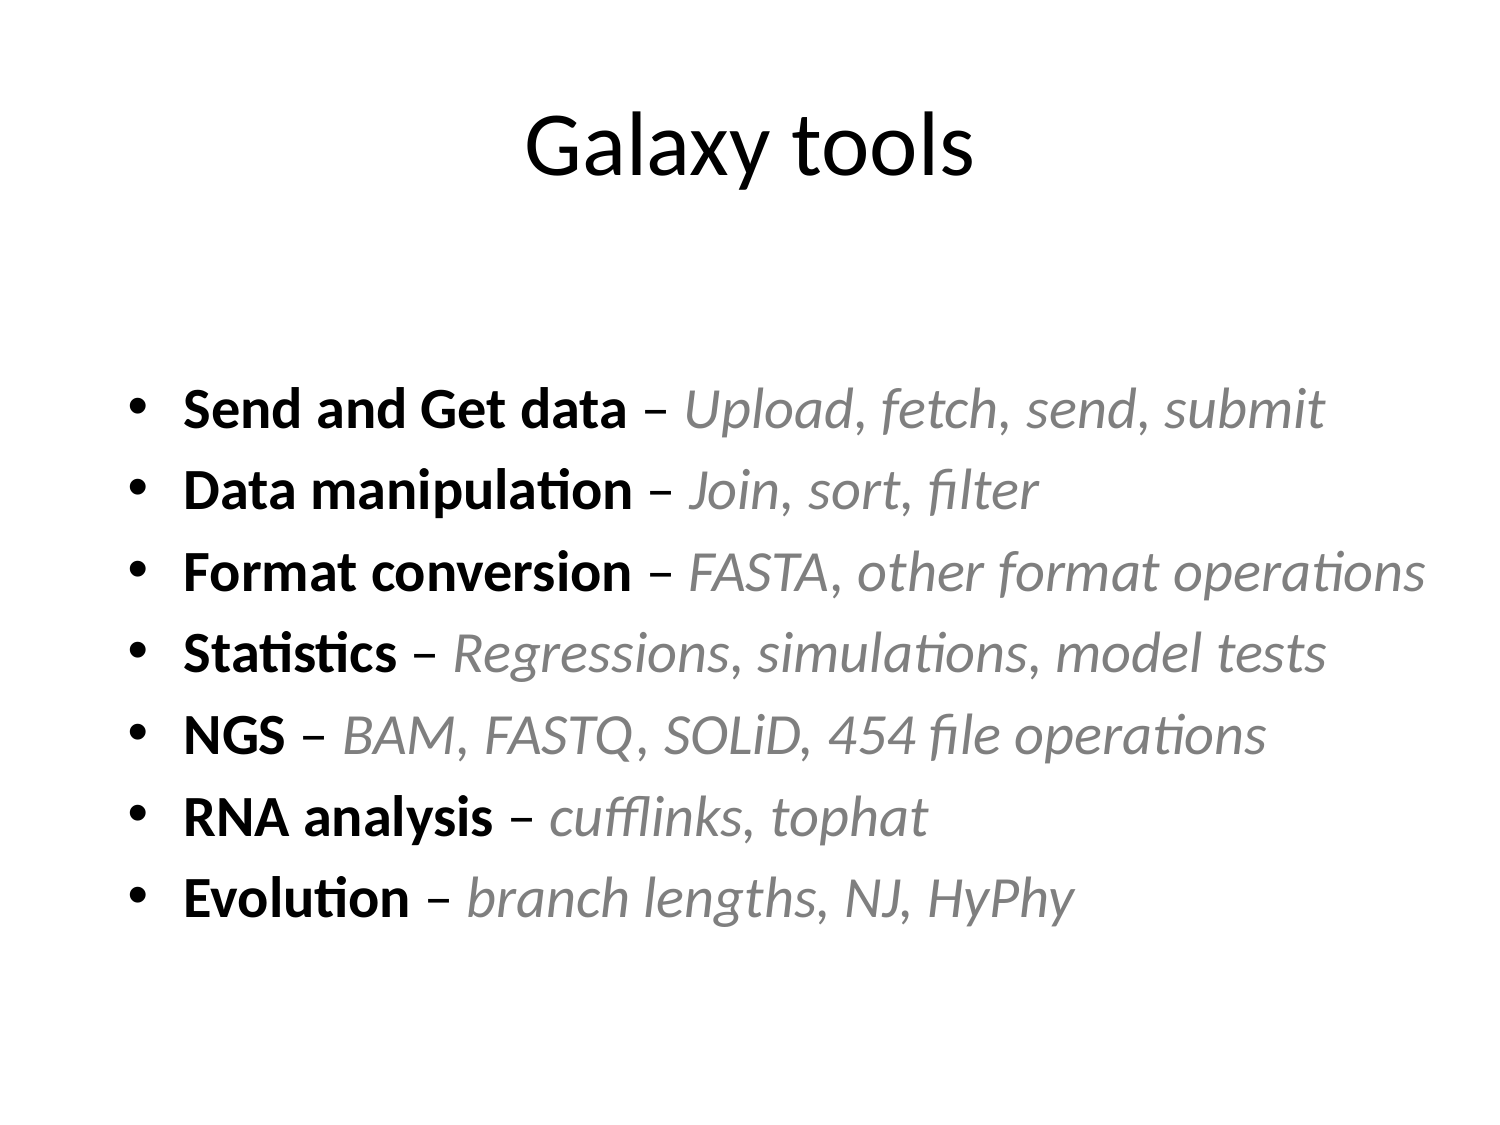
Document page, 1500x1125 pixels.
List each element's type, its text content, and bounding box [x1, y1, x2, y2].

title Galaxy tools [75, 45, 1425, 233]
list Send and Get data – Upload, fetch, send, submit Data manipulation – Join, sort, filter Format conversion – FASTA, other format operations Statistics – Regressions, simulations, model tests NGS – BAM, FASTQ, SOLiD, 454 file operations RNA analysis – cufflinks, tophat Evolution – branch lengths, NJ, HyPhy [112, 362, 1450, 988]
